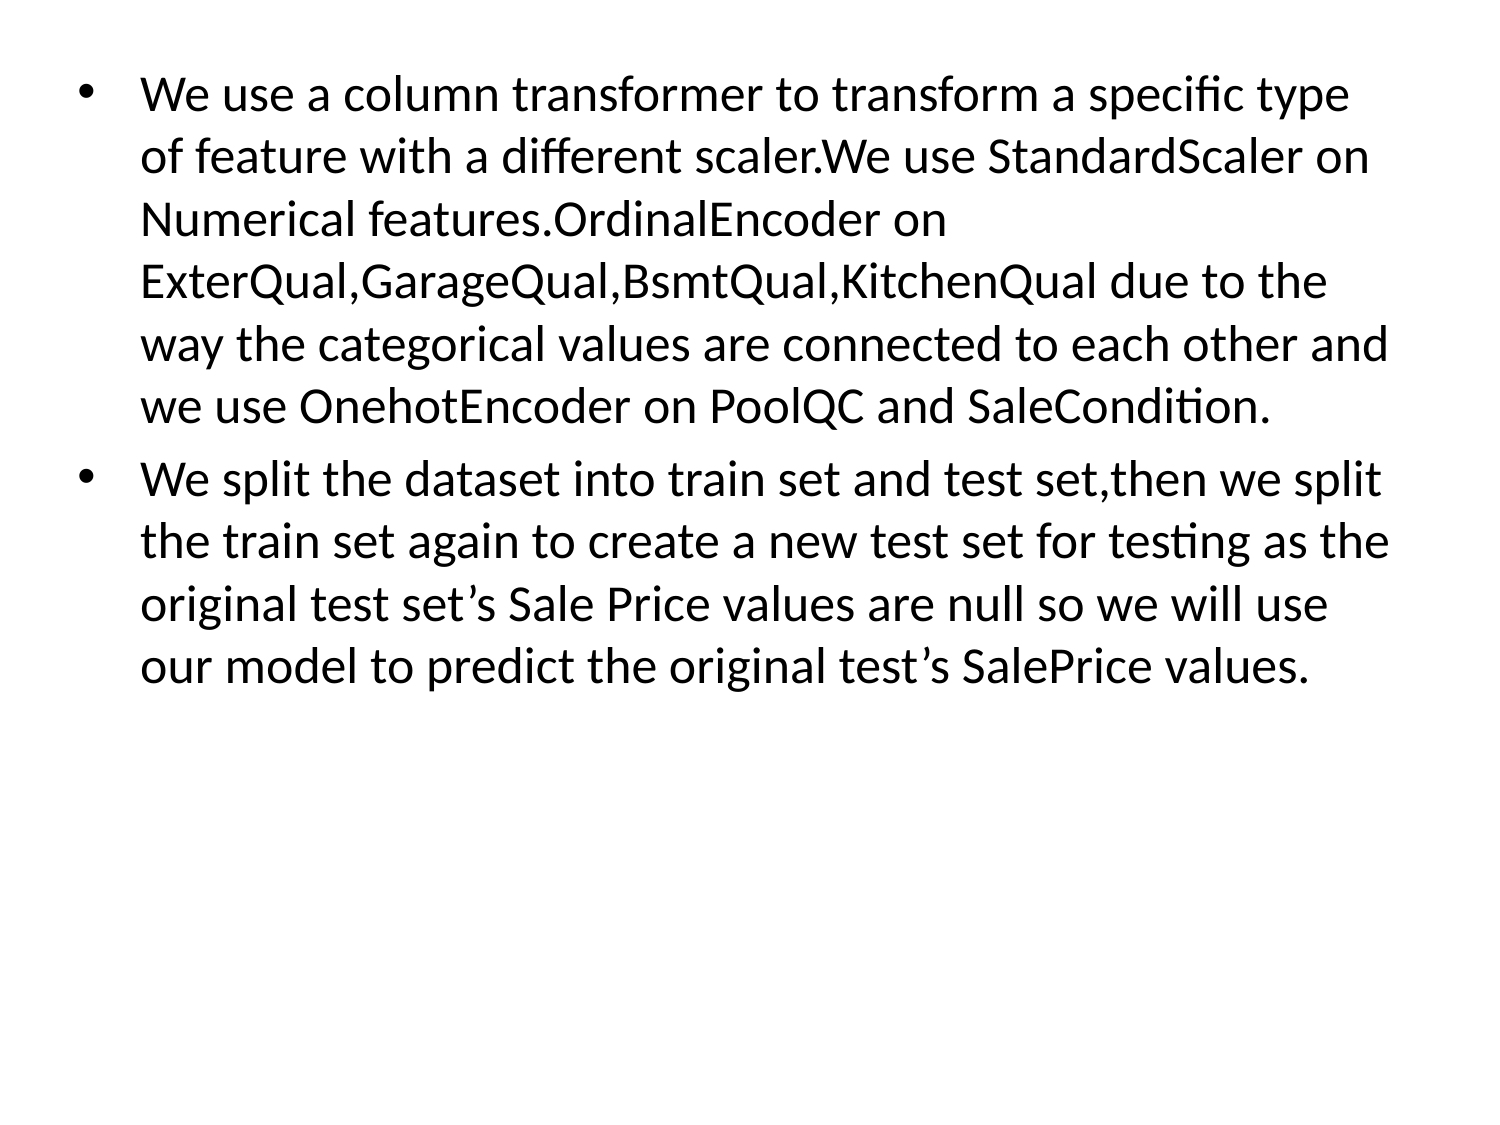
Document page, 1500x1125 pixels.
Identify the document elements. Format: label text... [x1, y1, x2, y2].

list We use a column transformer to transform a specific type of feature with a different scaler.We use StandardScaler on Numerical features.OrdinalEncoder on ExterQual,GarageQual,BsmtQual,KitchenQual due to the way the categorical values are connected to each other and we use OnehotEncoder on PoolQC and SaleCondition. We split the dataset into train set and test set,then we split the train set again to create a new test set for testing as the original test set’s Sale Price values are null so we will use our model to predict the original test’s SalePrice values. [62, 51, 1413, 795]
